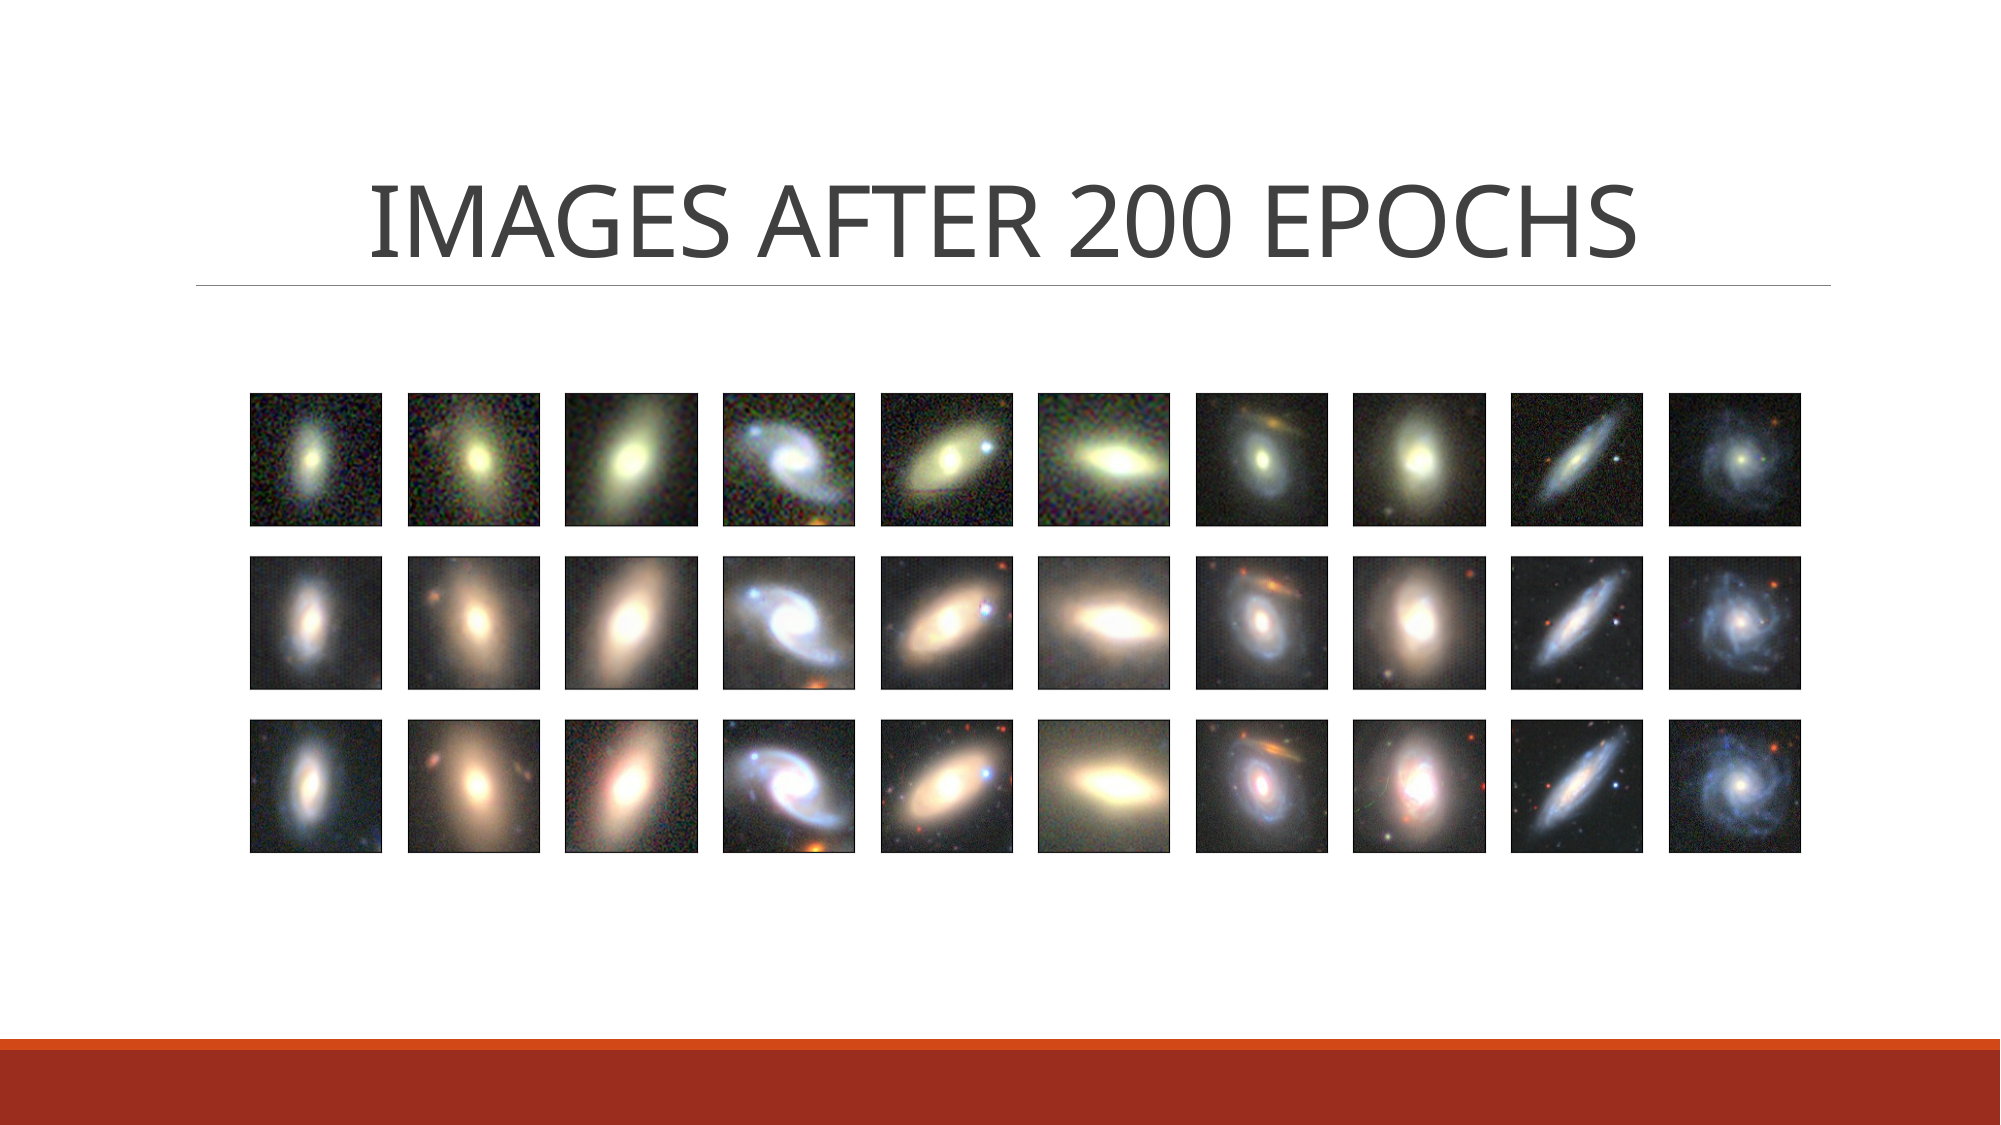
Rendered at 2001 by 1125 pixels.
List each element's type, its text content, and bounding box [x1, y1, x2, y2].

title IMAGES AFTER 200 EPOCHS [180, 47, 1830, 285]
picture [0, 319, 2000, 921]
